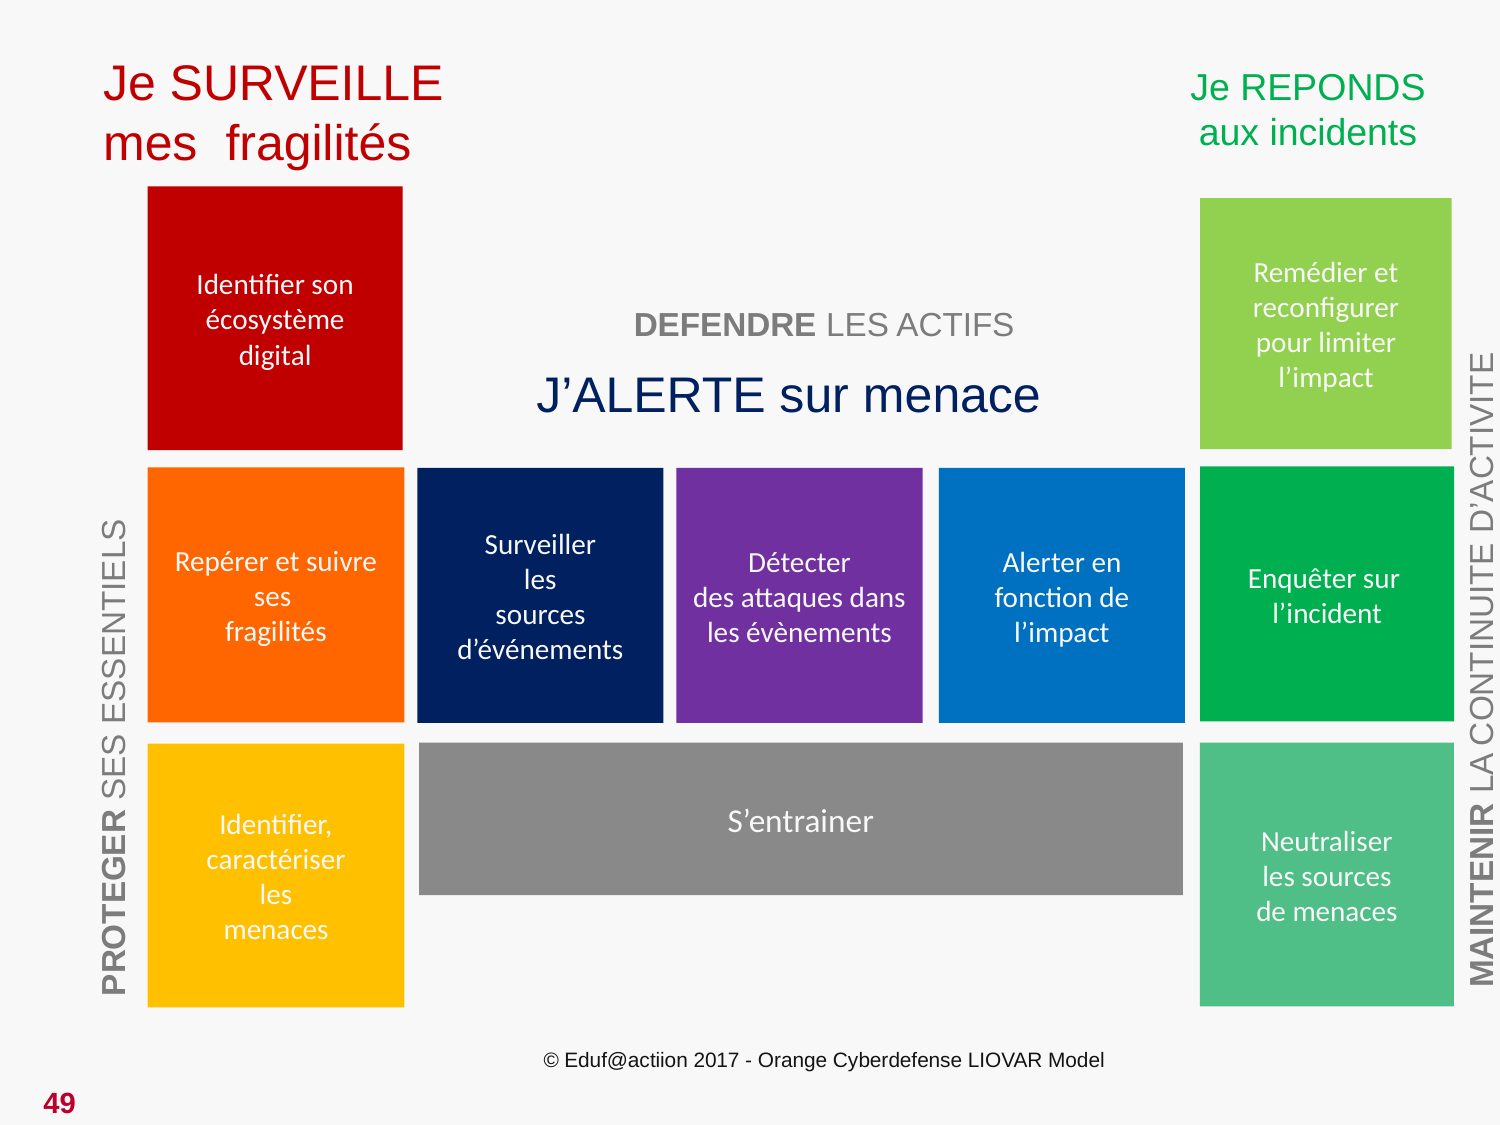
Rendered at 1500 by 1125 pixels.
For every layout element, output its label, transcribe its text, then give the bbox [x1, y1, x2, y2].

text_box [417, 467, 1186, 724]
text_box J’ALERTE sur menace [525, 356, 1053, 429]
text_box MAINTENIR LA CONTINUITE D’ACTIVITE [1459, 340, 1500, 1000]
text_box S’entrainer [417, 740, 1185, 897]
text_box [147, 186, 405, 1008]
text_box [1199, 197, 1455, 1007]
text_box © Eduf@actiion 2017 - Orange Cyberdefense LIOVAR Model [543, 1046, 1105, 1072]
text_box PROTEGER SES ESSENTIELS [86, 507, 138, 1008]
text_box DEFENDRE LES ACTIFS [622, 297, 1027, 349]
text_box Je REPONDS aux incidents [1179, 57, 1438, 159]
text_box Je SURVEILLE mes fragilités [91, 45, 470, 177]
